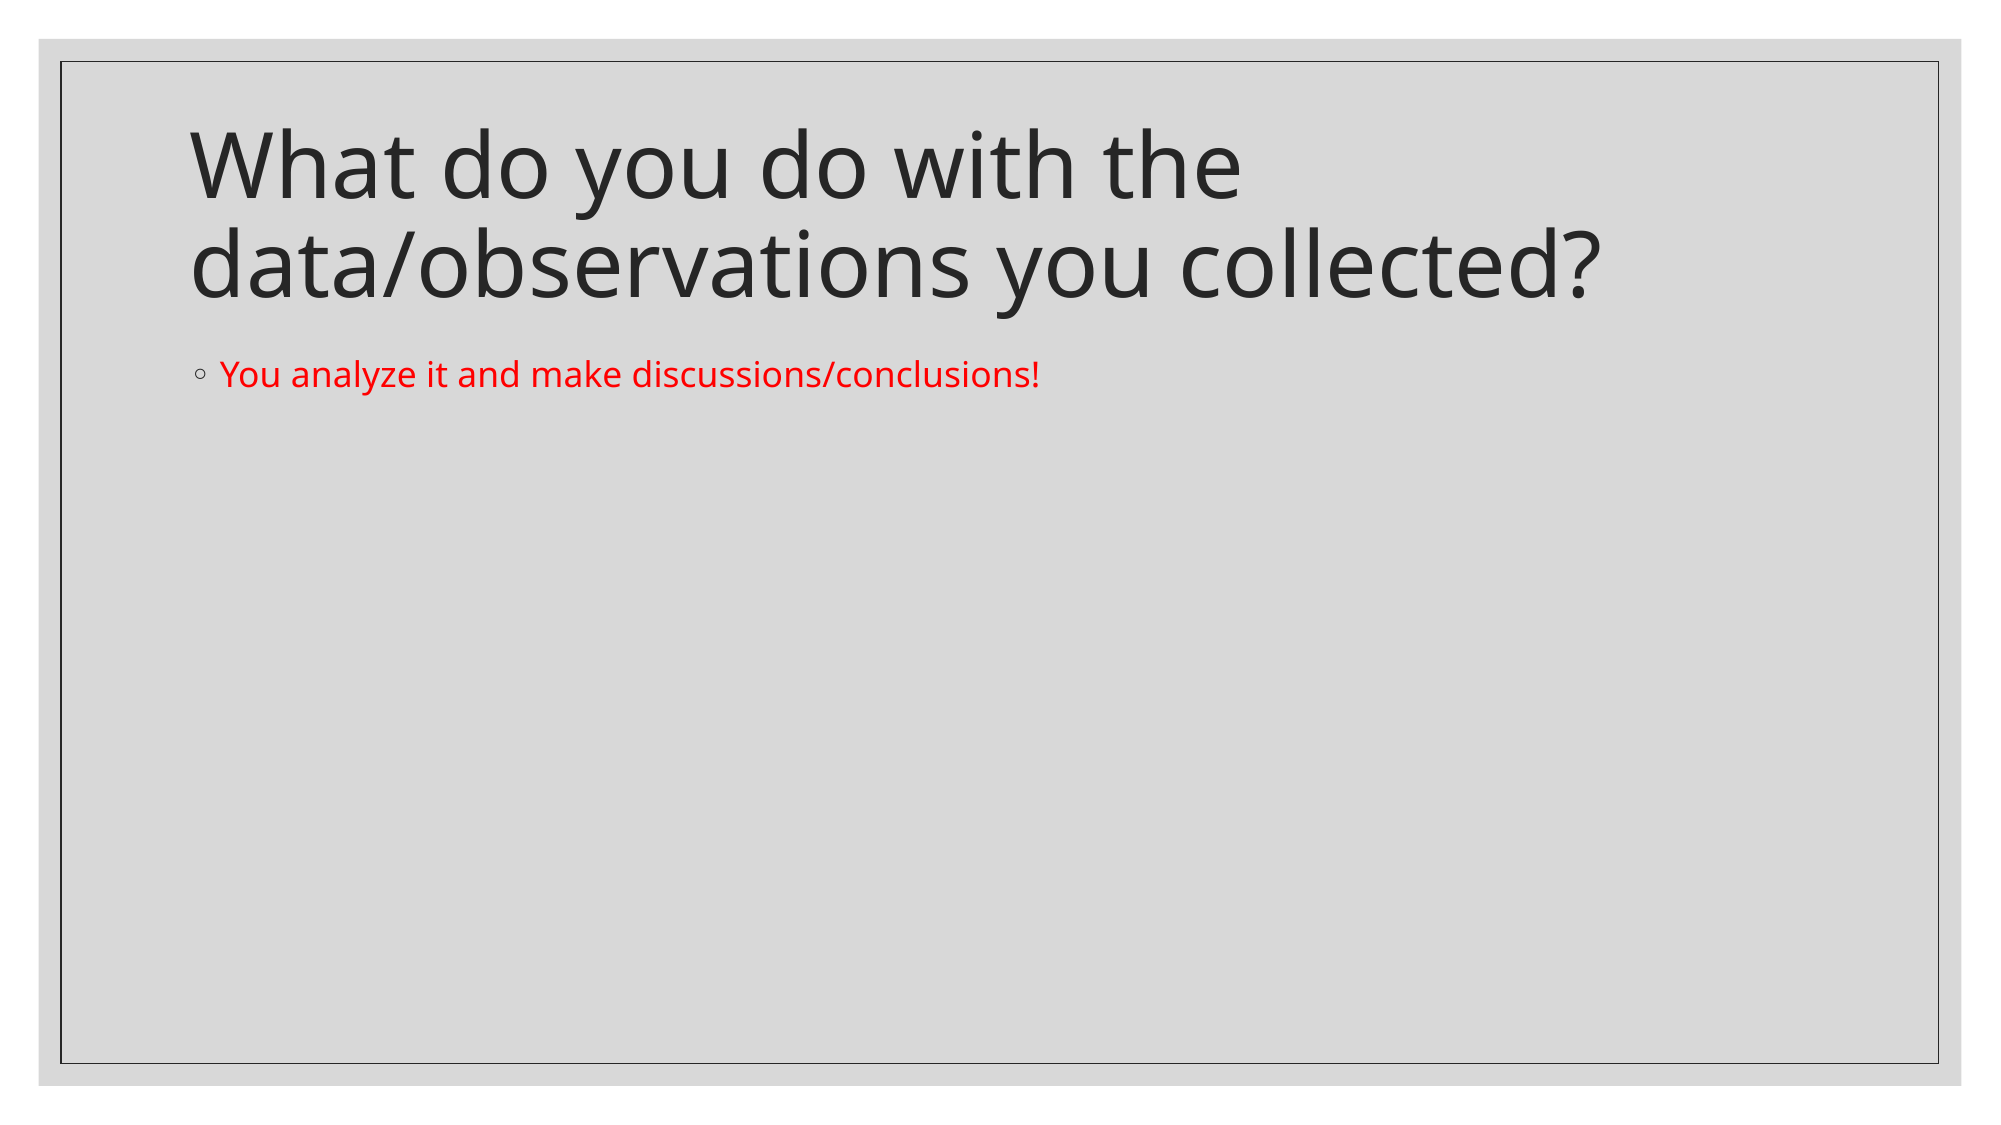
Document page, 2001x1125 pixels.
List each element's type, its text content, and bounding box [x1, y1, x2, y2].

list You analyze it and make discussions/conclusions! [174, 345, 1825, 977]
title What do you do with the data/observations you collected? [174, 105, 1825, 331]
